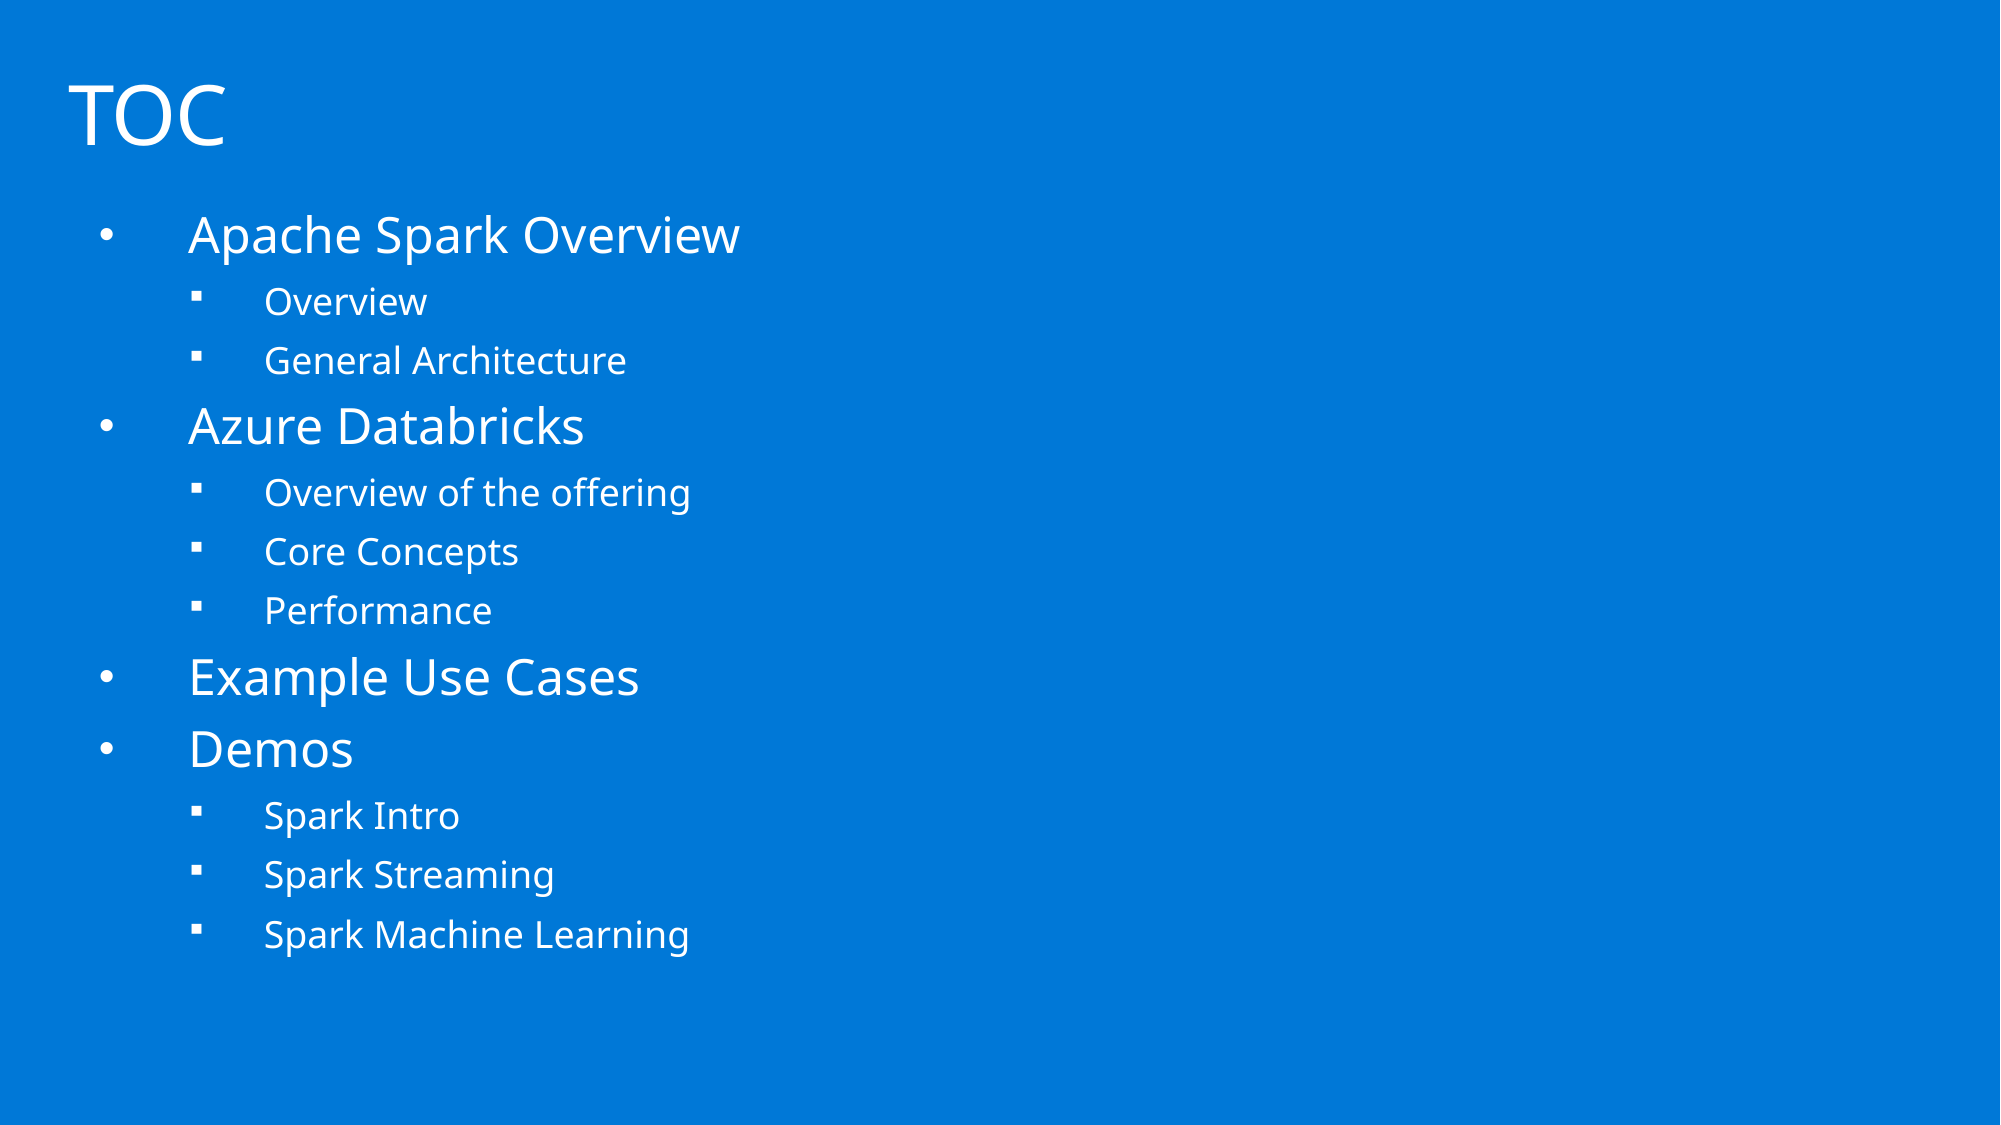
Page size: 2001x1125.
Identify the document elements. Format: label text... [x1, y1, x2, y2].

title TOC [44, 58, 1957, 206]
list Apache Spark Overview Overview General Architecture Azure Databricks Overview of the offering Core Concepts Performance Example Use Cases Demos Spark Intro Spark Streaming Spark Machine Learning [0, 195, 1787, 984]
